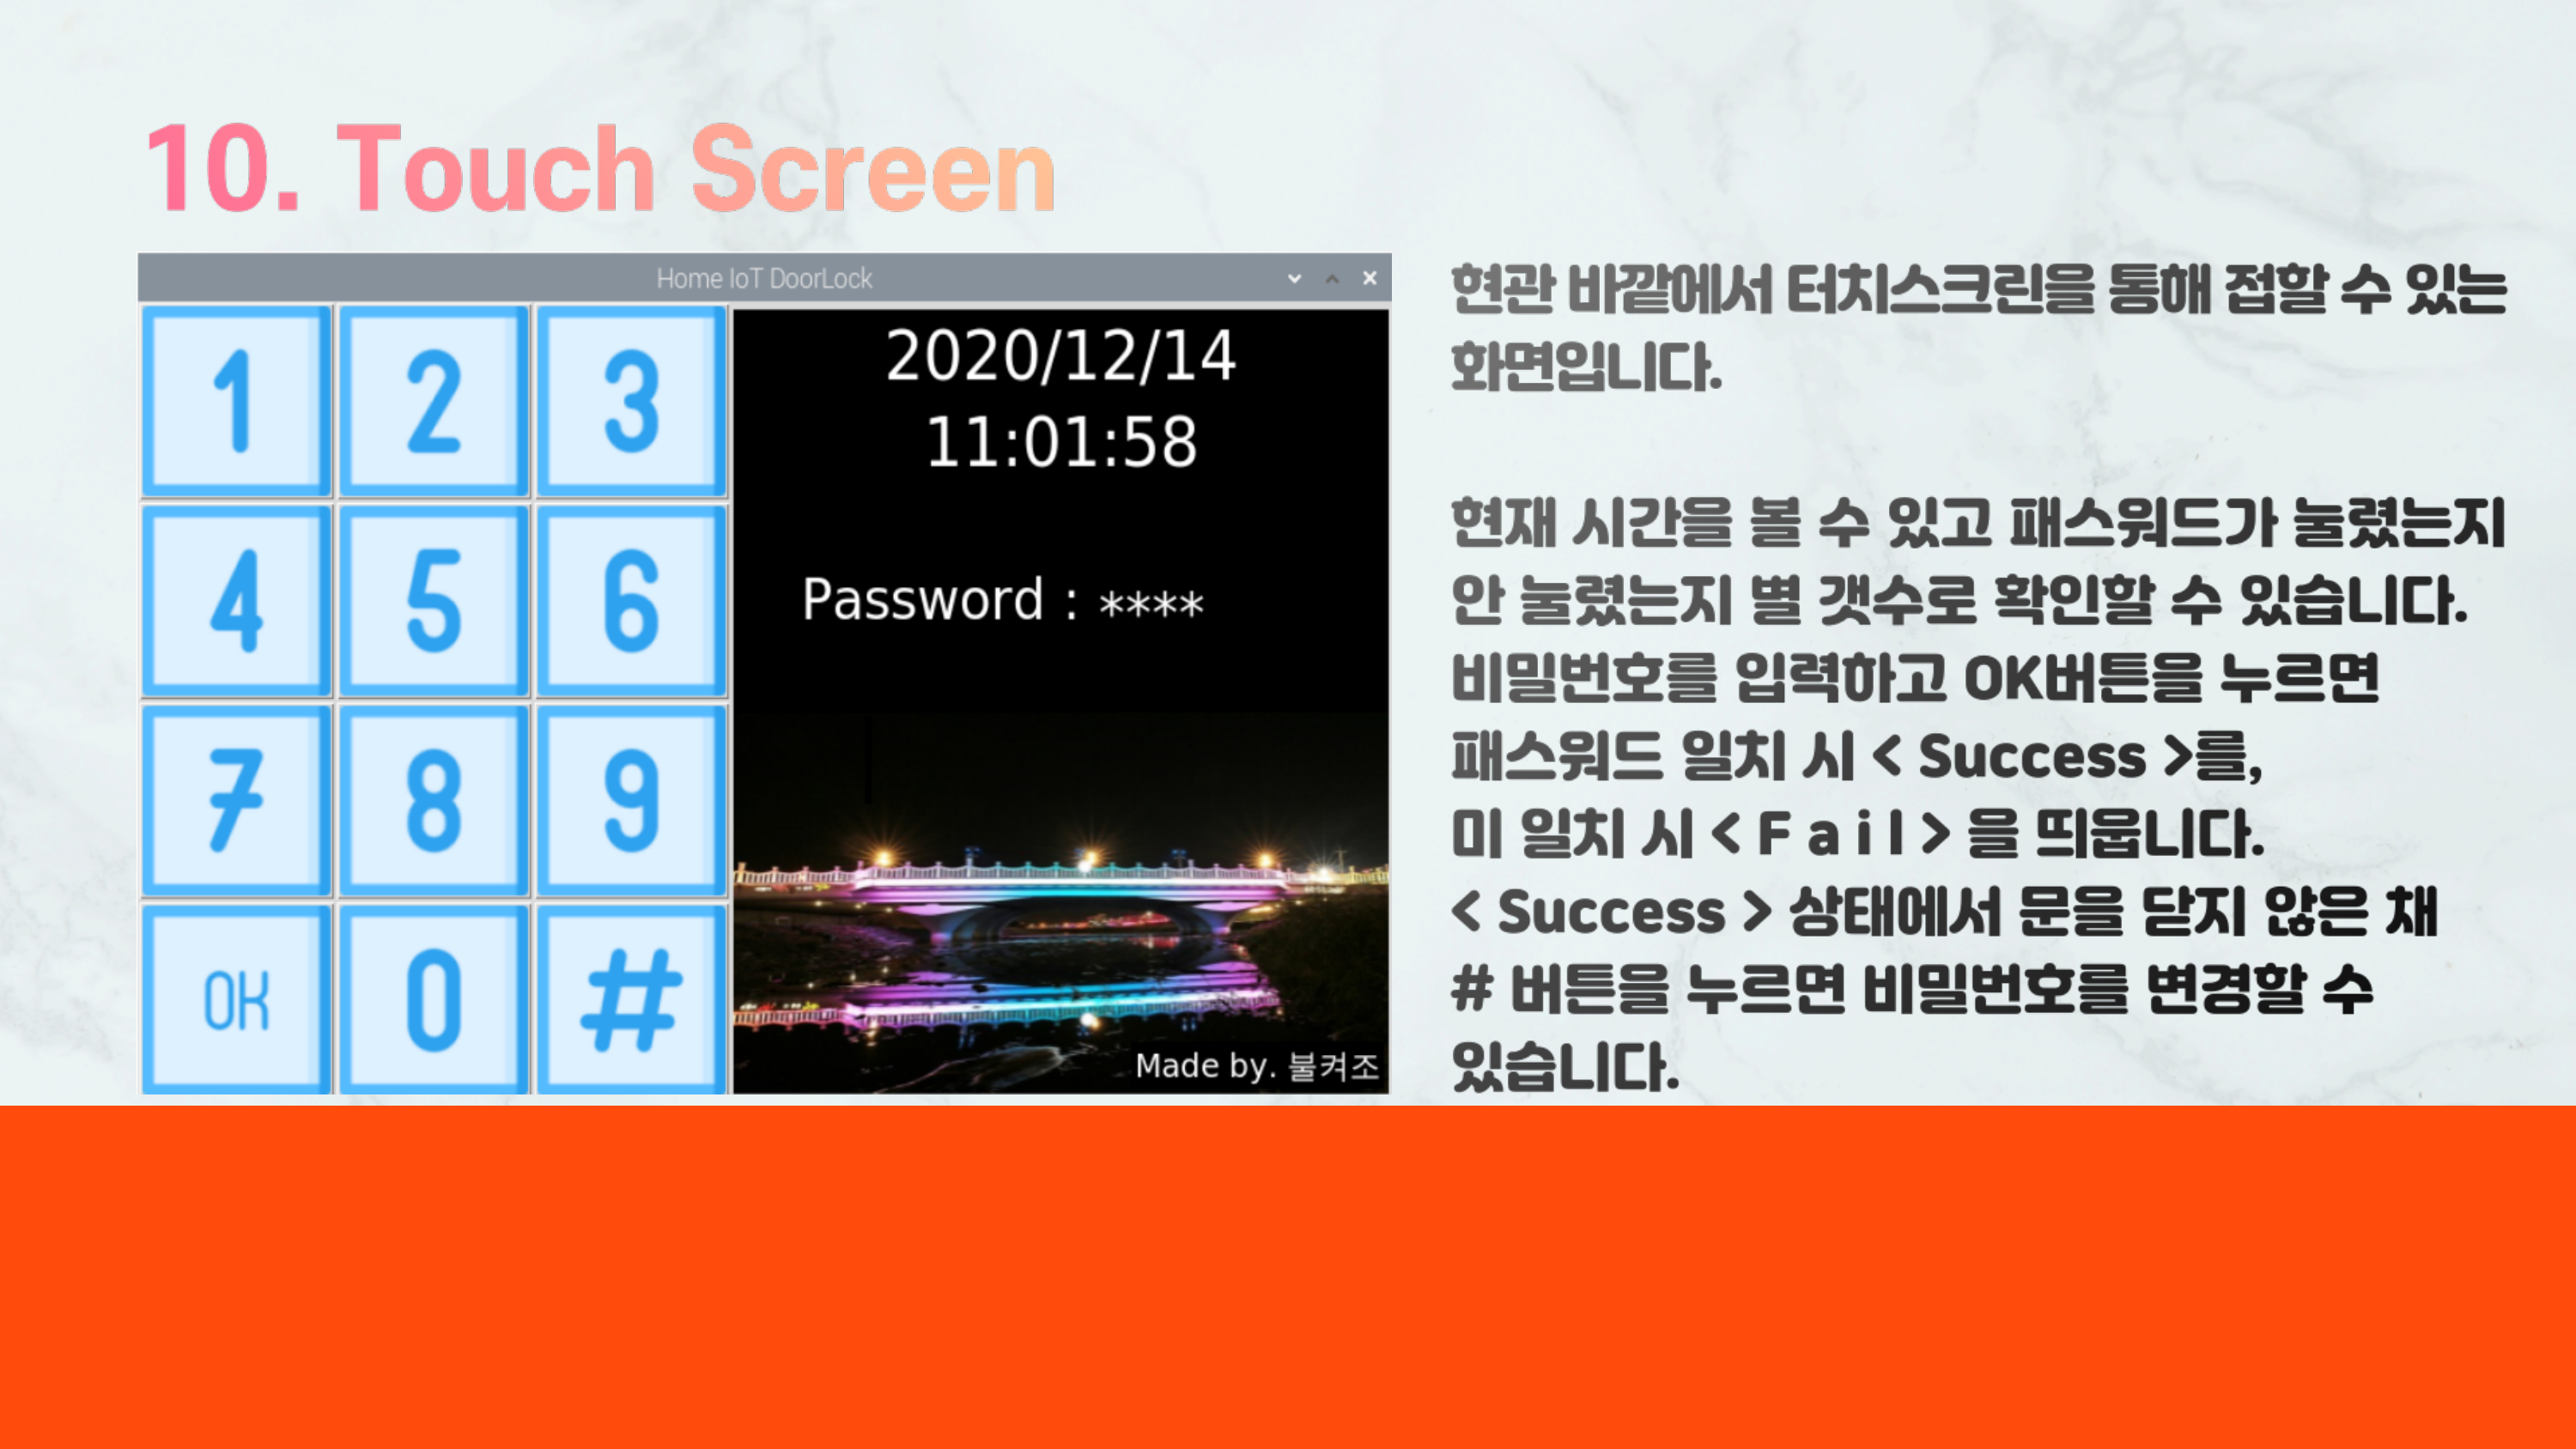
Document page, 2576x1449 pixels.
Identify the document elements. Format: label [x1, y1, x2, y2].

text_box [137, 252, 1392, 1094]
text_box [0, 0, 2576, 1106]
picture [120, 74, 1117, 269]
picture [1443, 244, 2547, 1106]
text_box [0, 1106, 2576, 1449]
